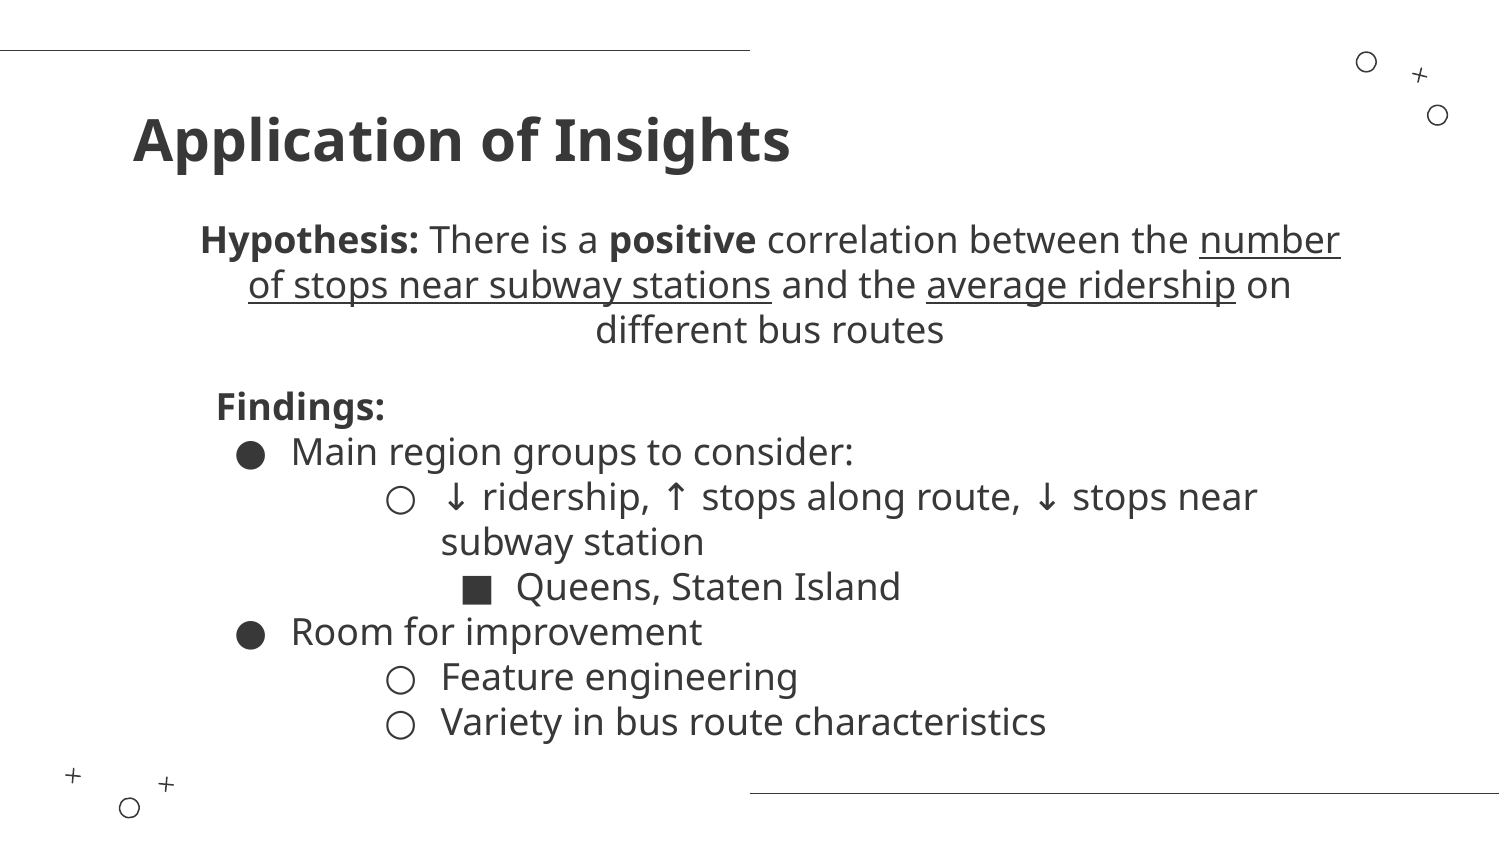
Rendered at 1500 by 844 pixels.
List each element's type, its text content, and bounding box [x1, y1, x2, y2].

text_box Findings: Main region groups to consider: ↓ ridership, ↑ stops along route, ↓ stops near subway station Queens, Staten Island Room for improvement Feature engineering Variety in bus route characteristics [200, 367, 1300, 803]
title Application of Insights [118, 88, 1382, 183]
text_box Hypothesis: There is a positive correlation between the number of stops near subway stations and the average ridership on different bus routes [167, 201, 1373, 367]
